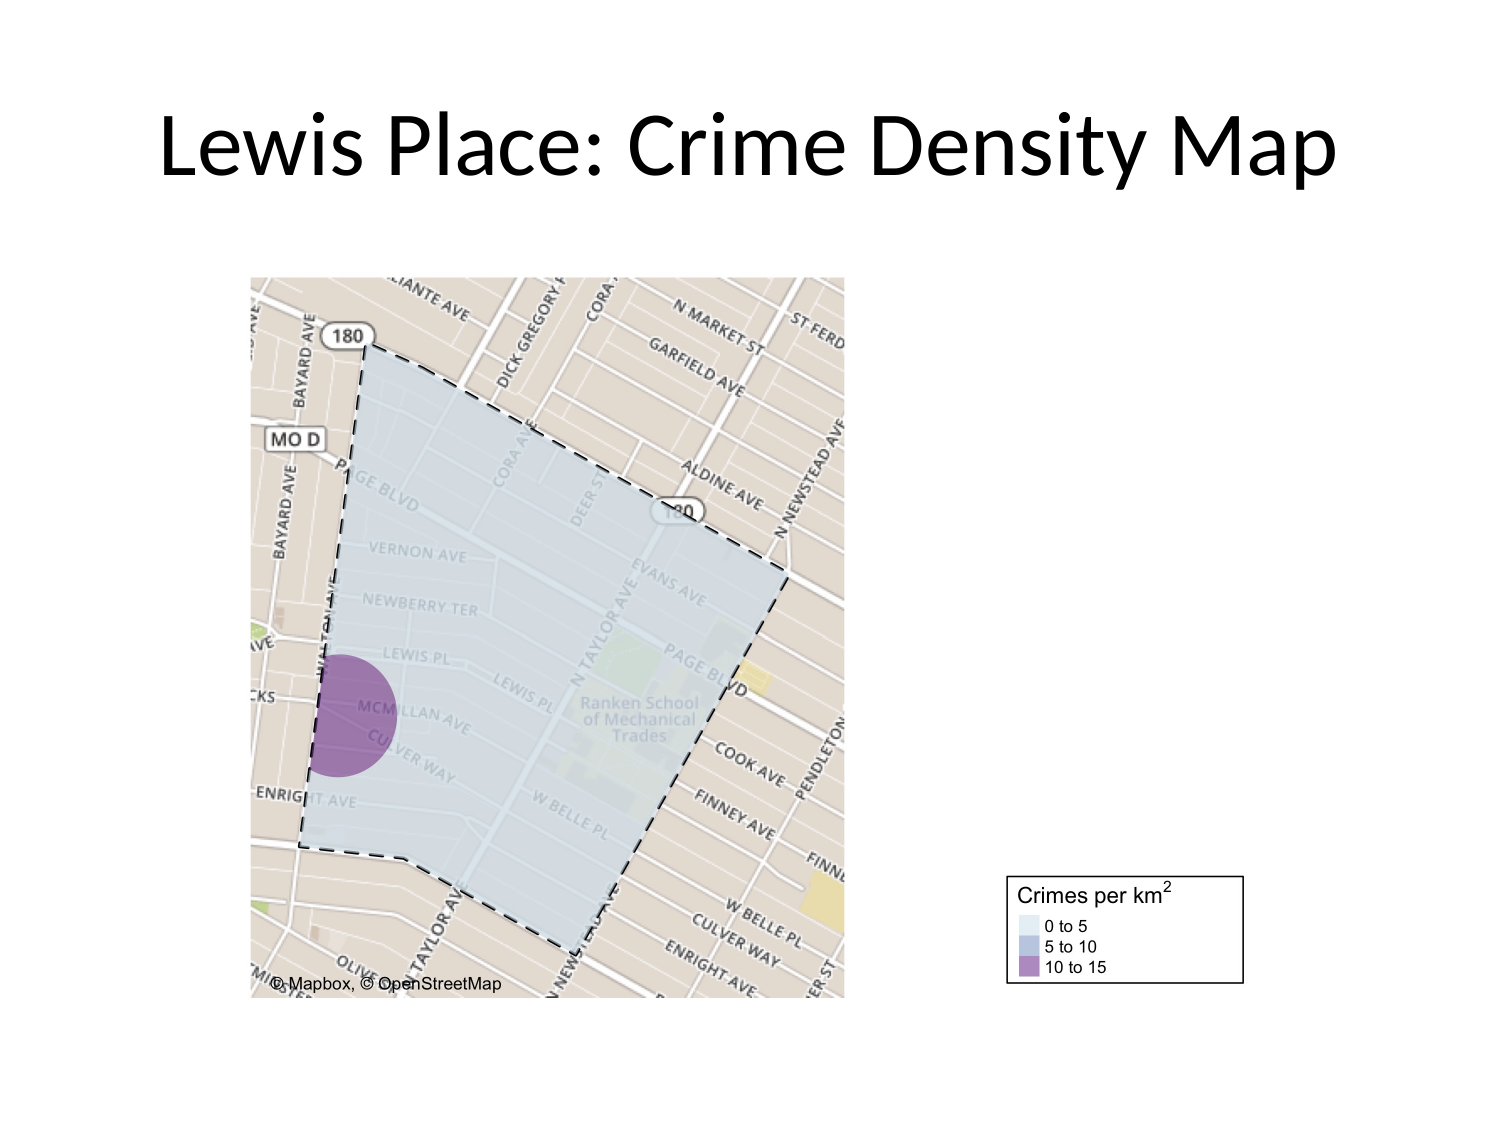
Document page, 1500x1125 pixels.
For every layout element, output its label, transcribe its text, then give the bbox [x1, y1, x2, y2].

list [74, 262, 1426, 1013]
title Lewis Place: Crime Density Map [75, 45, 1425, 233]
